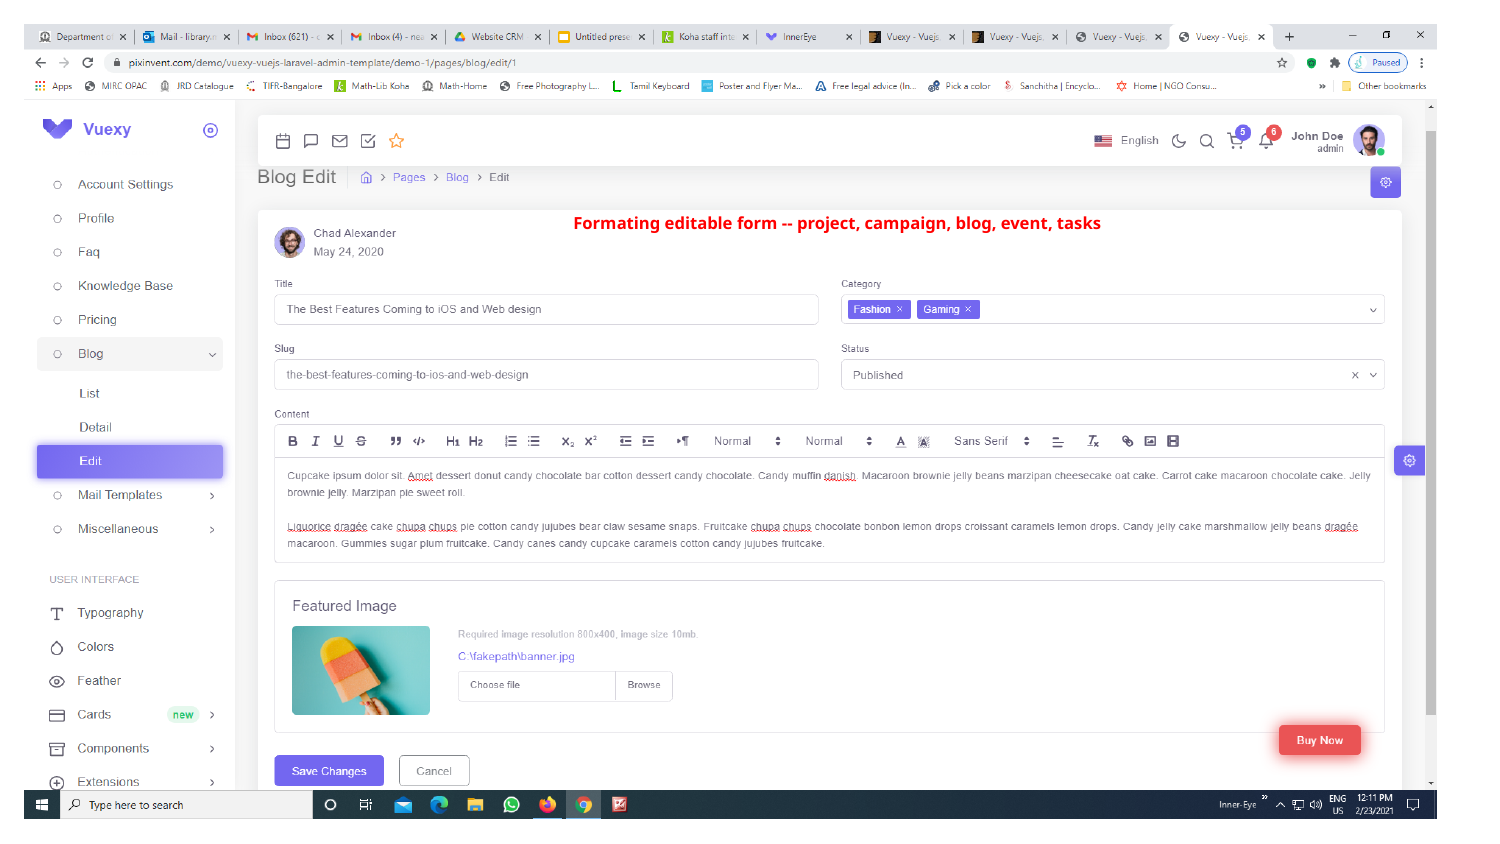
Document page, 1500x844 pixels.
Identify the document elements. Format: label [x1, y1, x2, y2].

picture [24, 24, 1437, 819]
